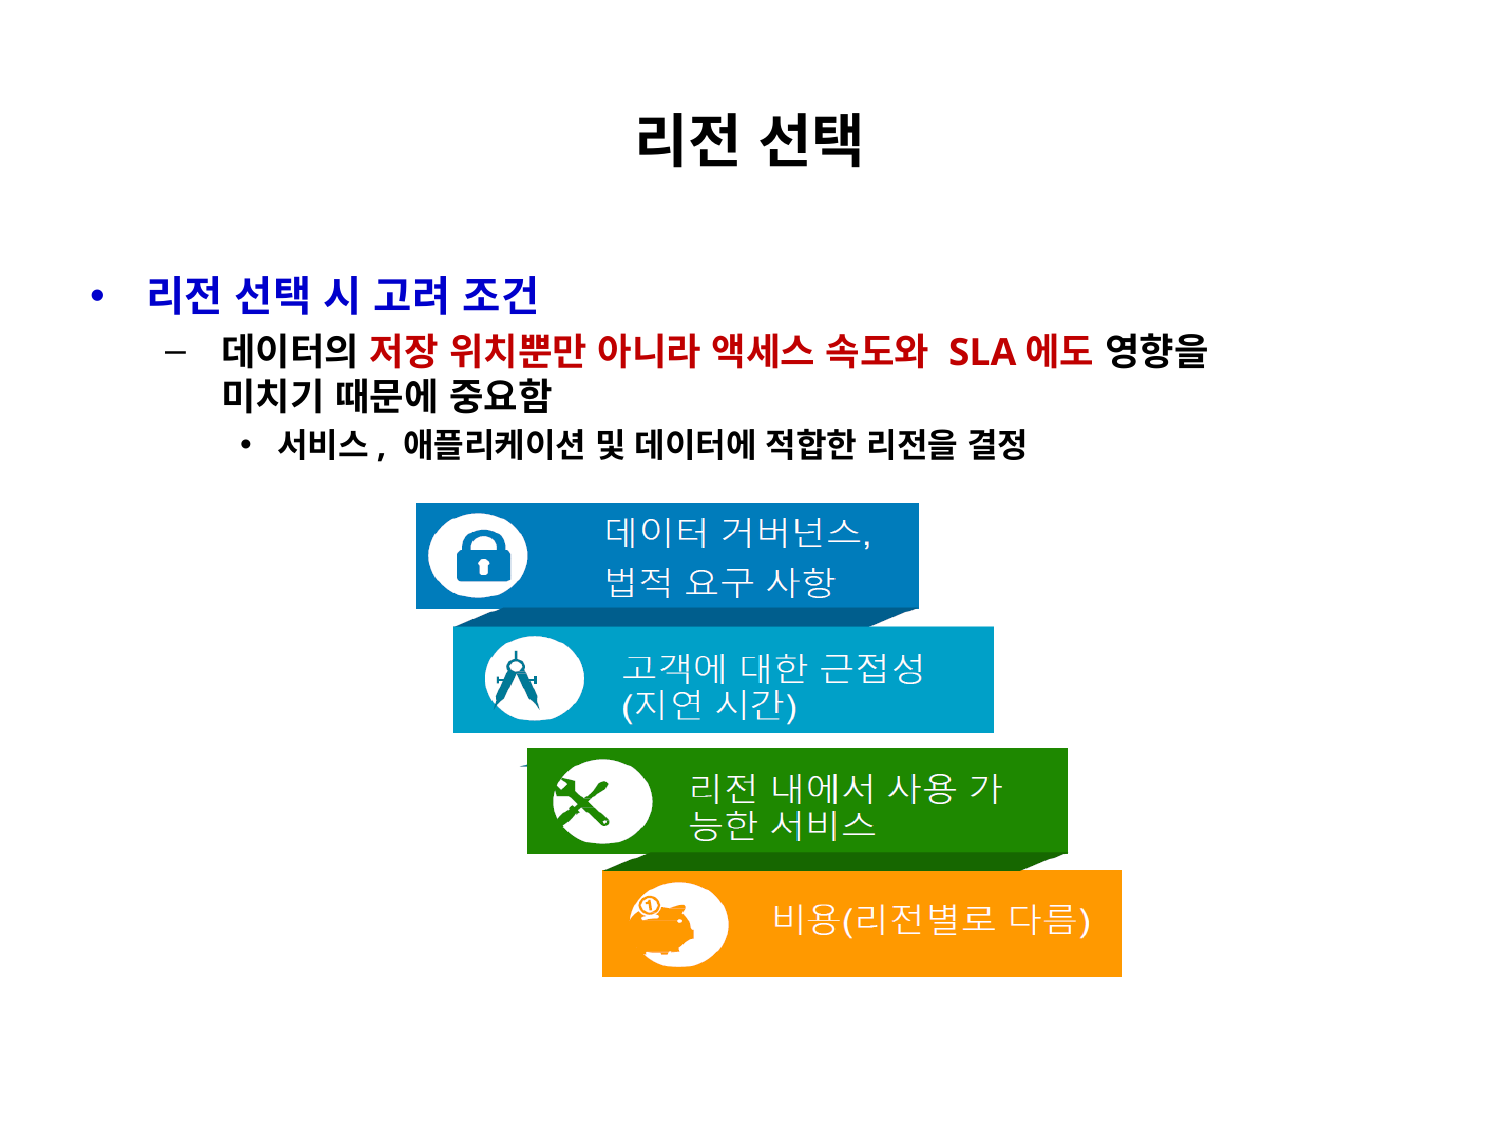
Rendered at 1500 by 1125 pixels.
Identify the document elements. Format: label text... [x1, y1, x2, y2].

title 리전 선택 [75, 45, 1425, 233]
picture [861, 656, 871, 668]
picture [642, 523, 647, 537]
picture [429, 514, 527, 597]
picture [624, 697, 631, 723]
picture [769, 571, 782, 590]
picture [693, 581, 697, 593]
picture [486, 637, 583, 720]
list 리전 선택 시 고려 조건 데이터의 저장 위치뿐만 아니라 액세스 속도와 SLA에도 영향을 미치기 때문에 중요함 서비스, 애플리케이션 및 데이터에 적합한 리전을 결정 [75, 262, 1425, 1005]
picture [648, 571, 653, 580]
picture [789, 696, 795, 721]
picture [510, 662, 521, 671]
picture [416, 503, 1122, 982]
